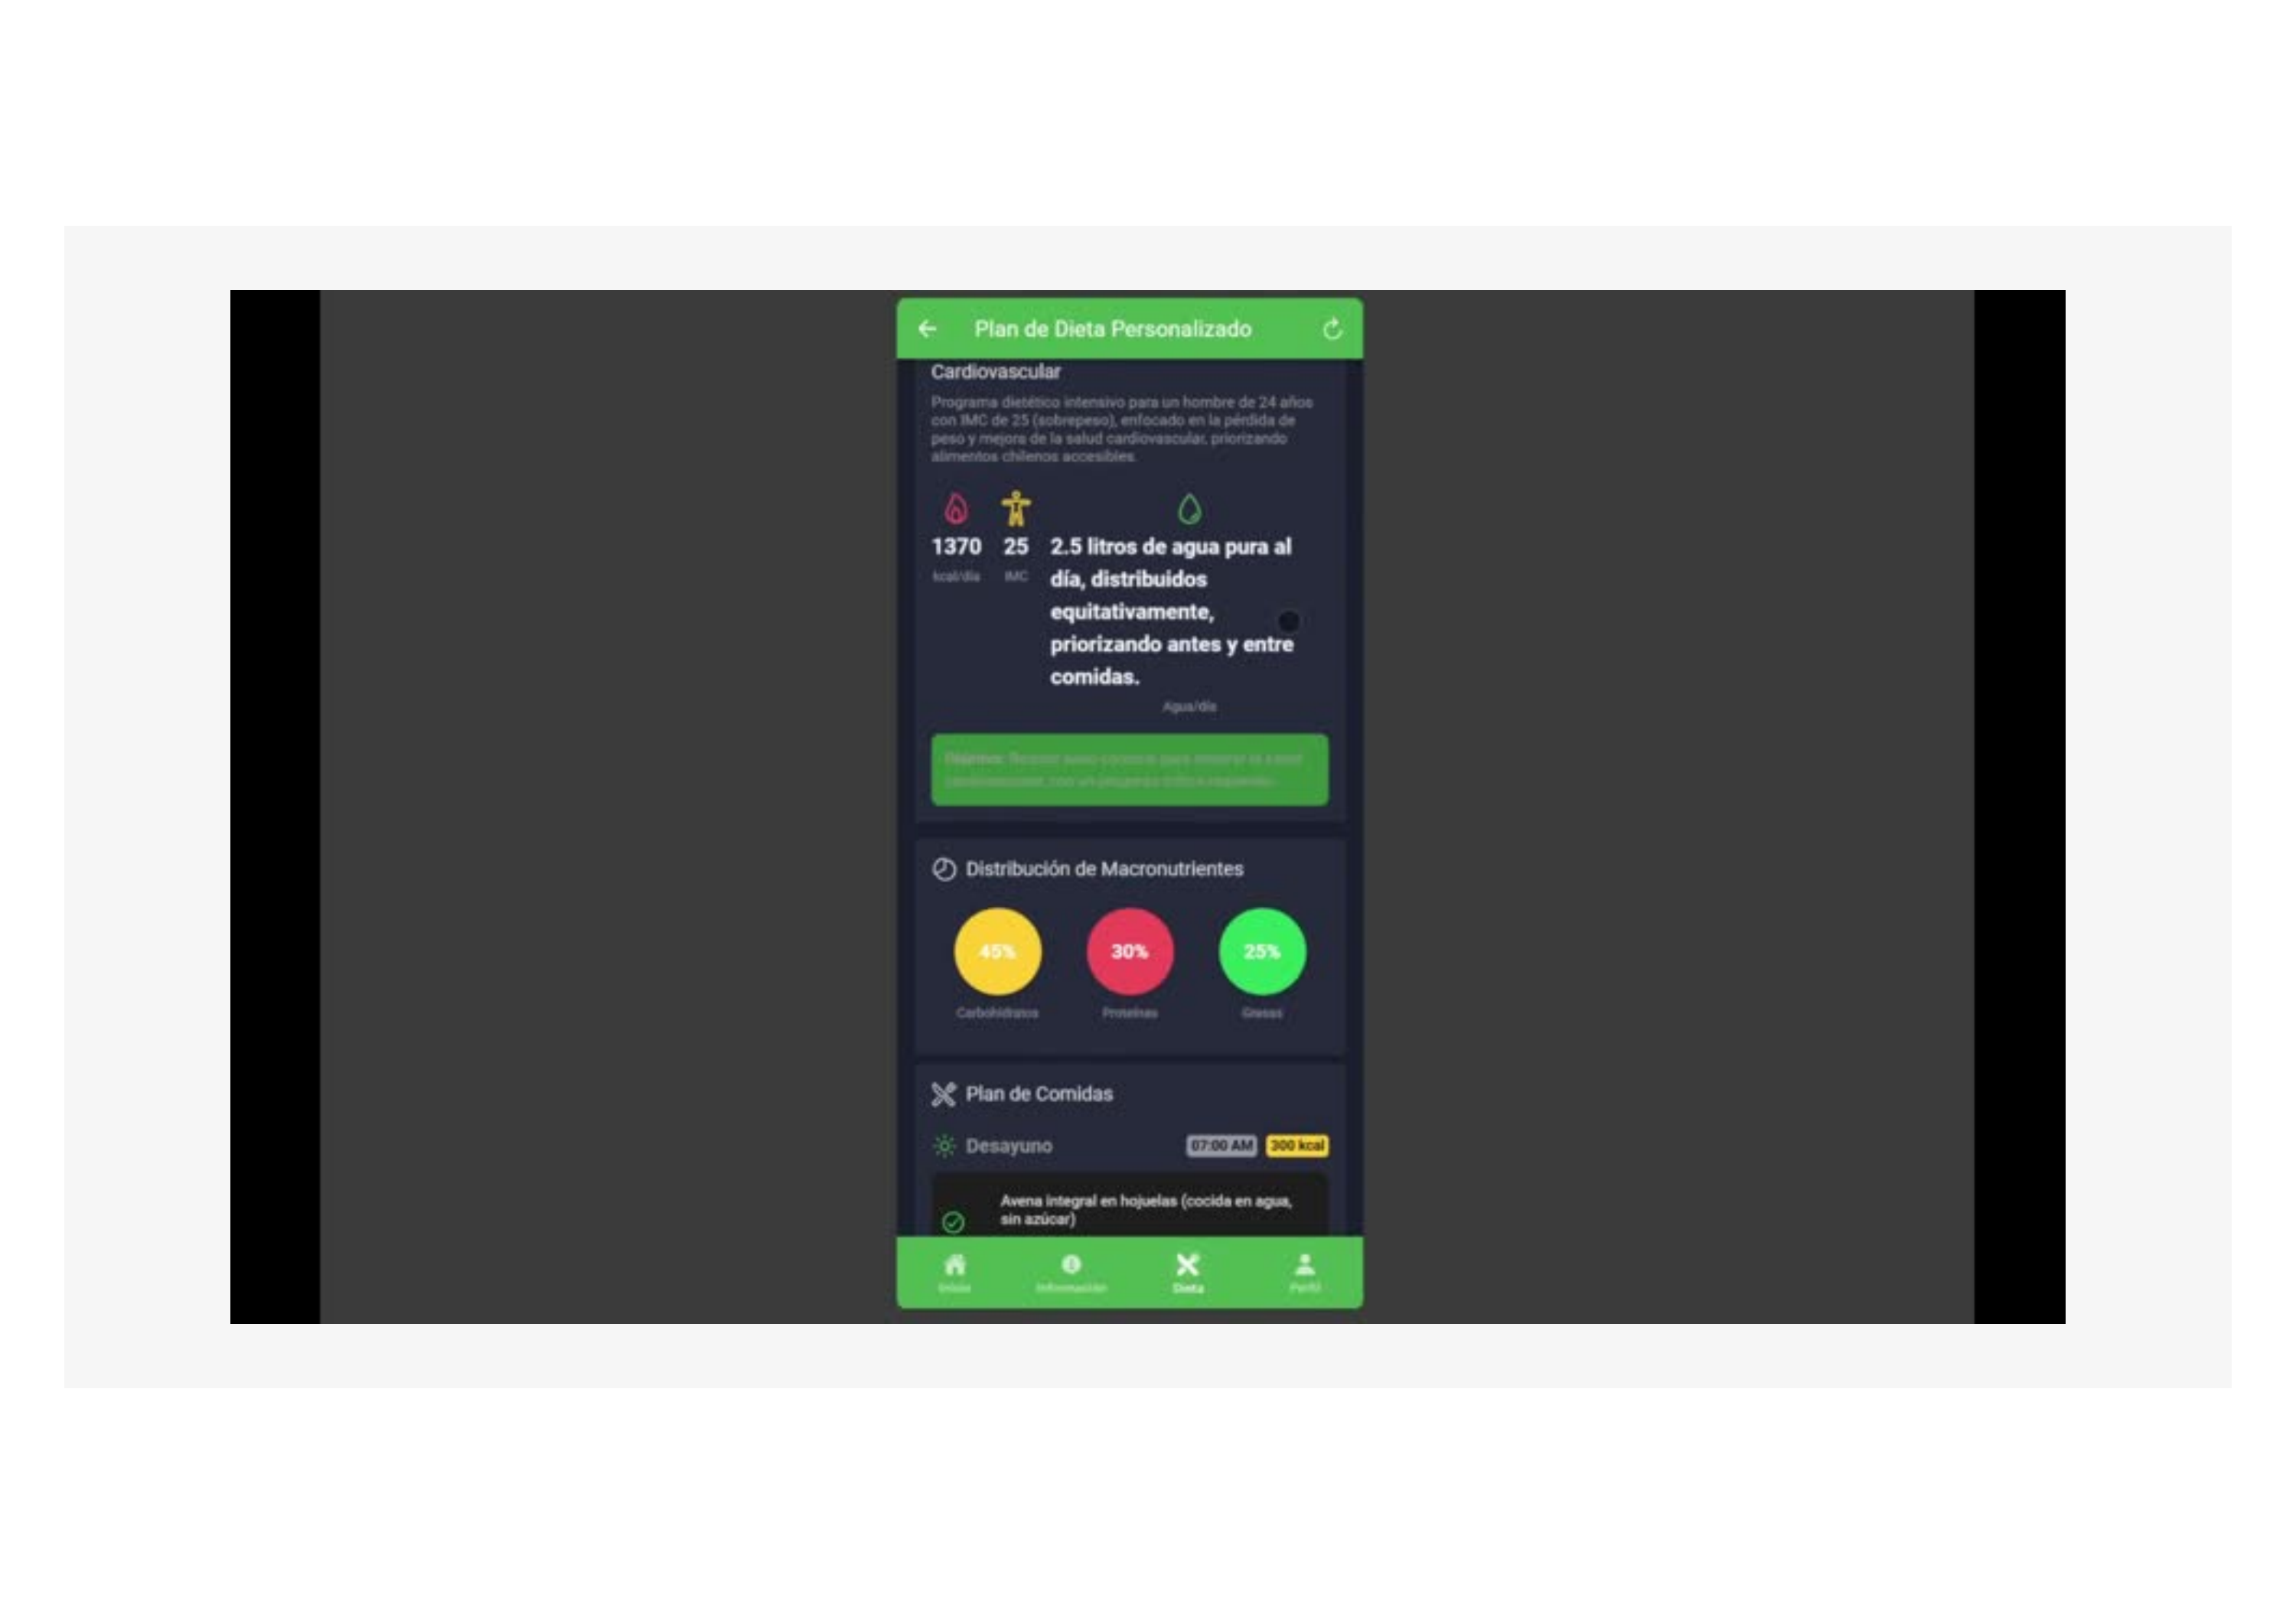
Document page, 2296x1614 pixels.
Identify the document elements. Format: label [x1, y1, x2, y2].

picture [230, 290, 2066, 1324]
text_box [64, 198, 2232, 1389]
